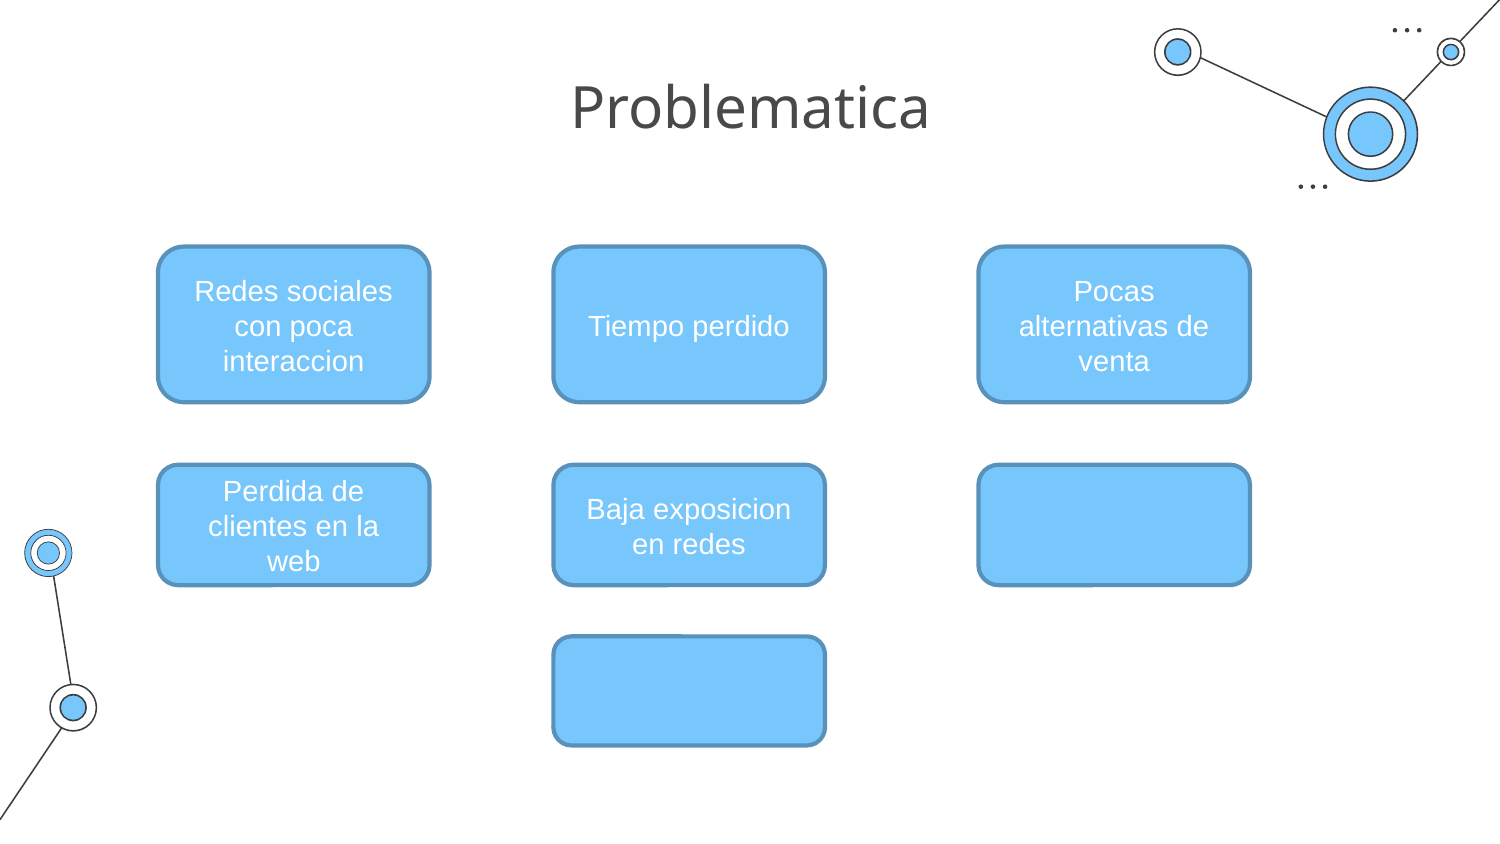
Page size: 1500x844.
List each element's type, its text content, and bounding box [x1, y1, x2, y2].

title Problematica [415, 55, 1086, 150]
text_box [976, 462, 1253, 588]
text_box Perdida de clientes en la web [155, 462, 432, 588]
text_box Redes sociales con poca interaccion [155, 244, 432, 405]
text_box Baja exposicion en redes [551, 462, 828, 588]
text_box [551, 634, 828, 748]
text_box Tiempo perdido [551, 244, 828, 405]
text_box Pocas alternativas de venta [976, 244, 1253, 405]
